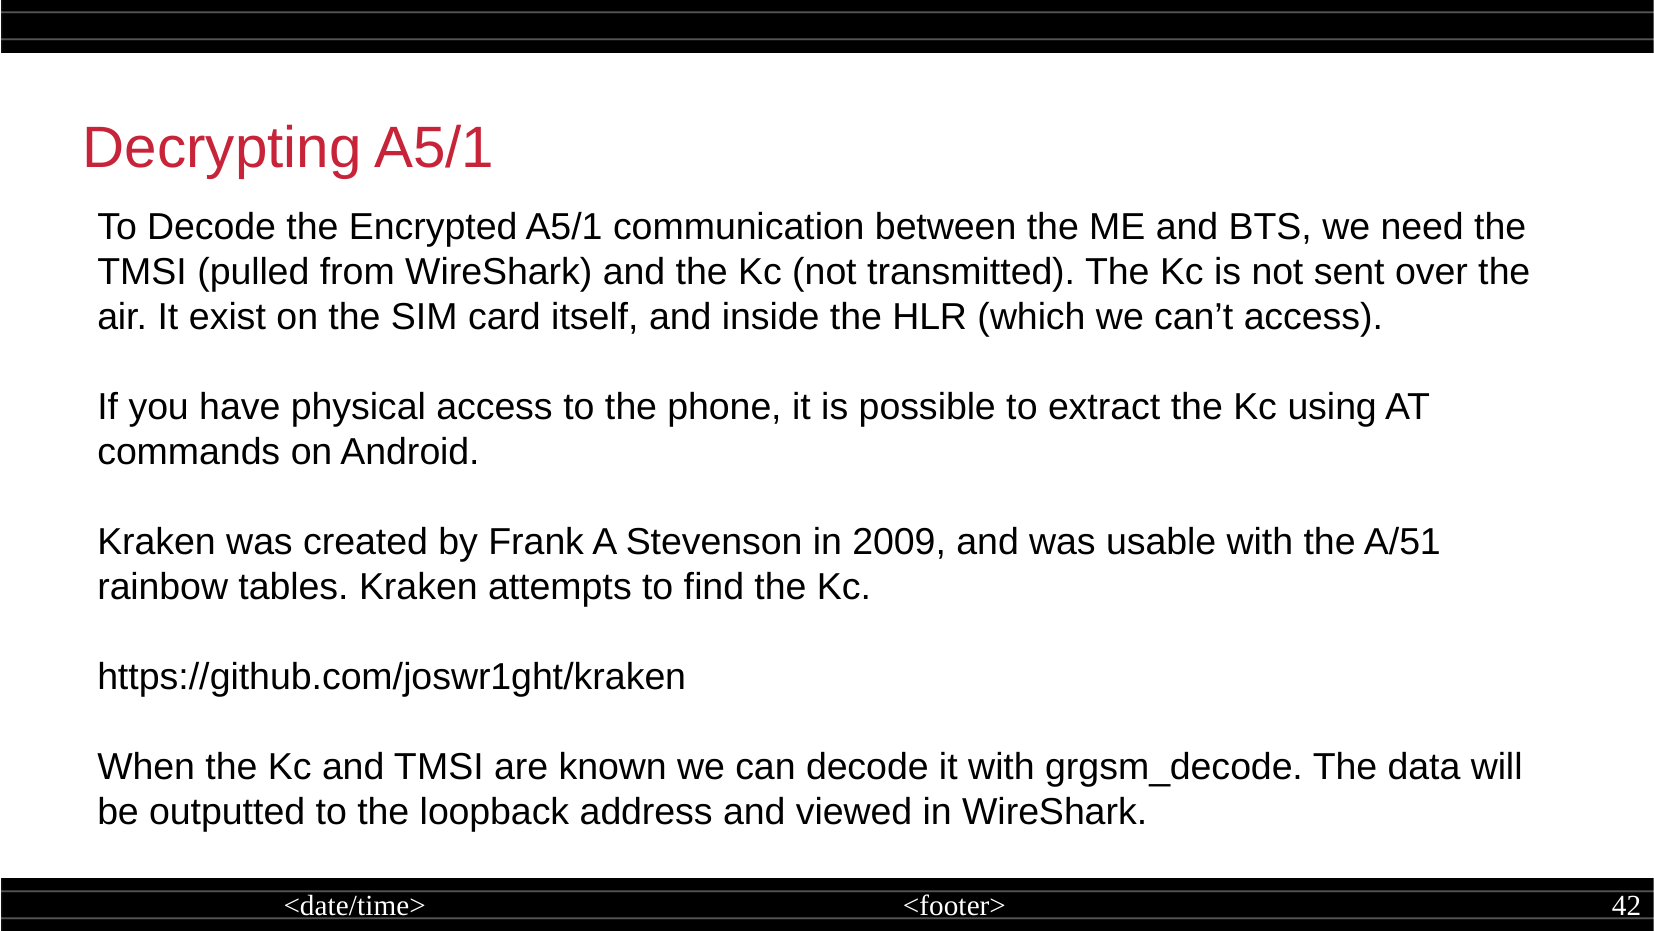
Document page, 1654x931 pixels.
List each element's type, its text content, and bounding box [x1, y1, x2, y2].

picture [1, 0, 1654, 53]
picture [1, 878, 1654, 931]
text_box Decrypting A5/1 [82, 92, 1571, 194]
text_box To Decode the Encrypted A5/1 communication between the ME and BTS, we need the TMSI (pulled from WireShark) and the Kc (not transmitted). The Kc is not sent over the air. It exist on the SIM card itself, and inside the HLR (which we can’t access). If you have physical access to the phone, it is possible to extract the Kc using AT commands on Android. Kraken was created by Frank A Stevenson in 2009, and was usable with the A/51 rainbow tables. Kraken attempts to find the Kc. https://github.com/joswr1ght/kraken When the Kc and TMSI are known we can decode it with grgsm_decode. The data will be outputted to the loopback address and viewed in WireShark. [82, 194, 1590, 882]
